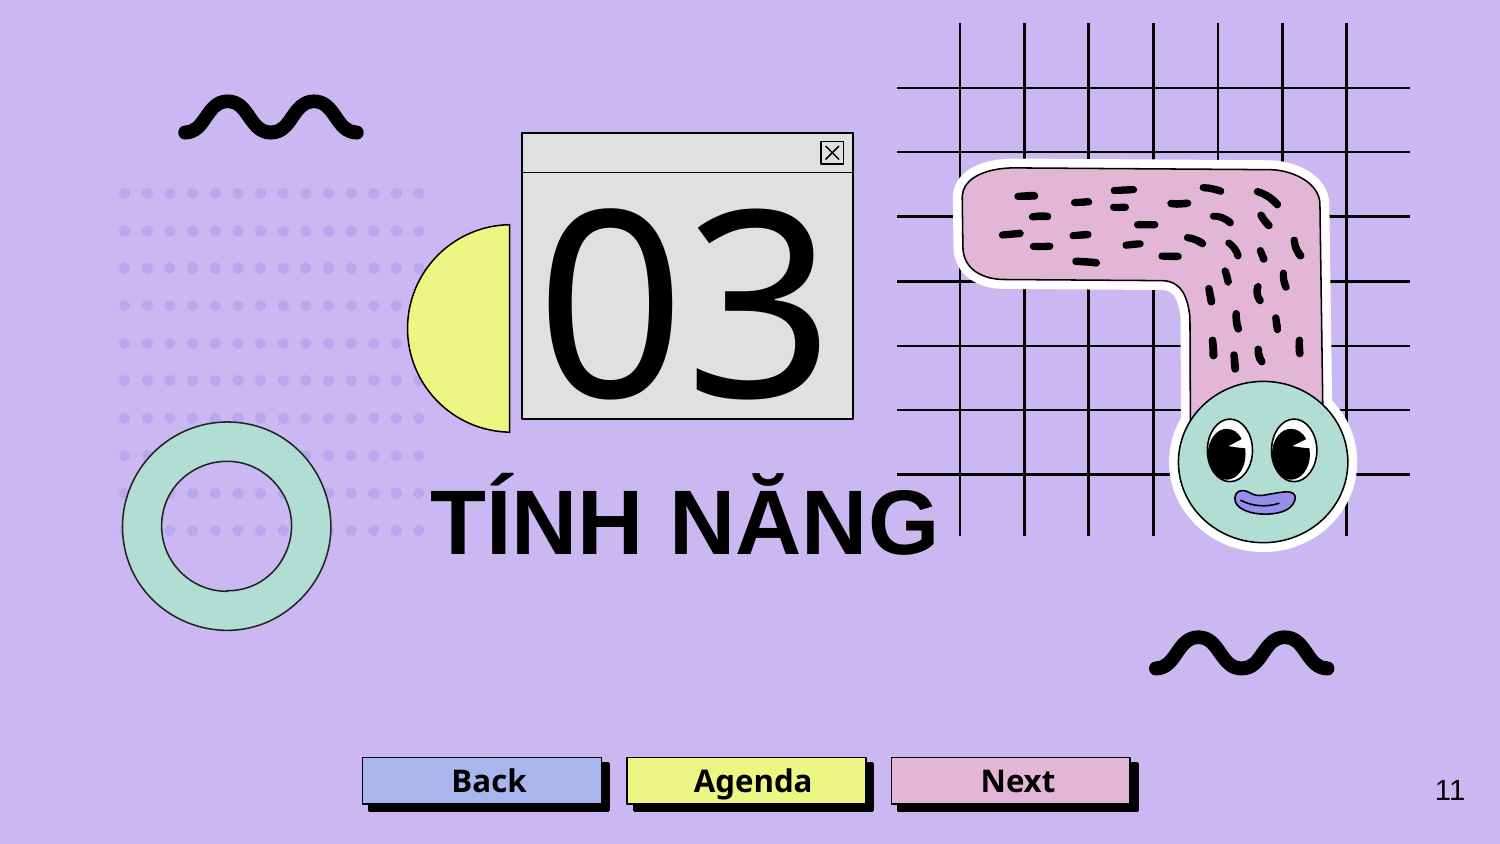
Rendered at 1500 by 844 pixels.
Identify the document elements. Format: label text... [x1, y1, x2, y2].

title TÍNH NĂNG [414, 444, 957, 605]
title 03 [508, 189, 516, 398]
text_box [961, 167, 1349, 543]
text_box 11 [1420, 763, 1489, 814]
text_box [634, 763, 873, 811]
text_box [362, 757, 609, 811]
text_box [521, 132, 854, 420]
text_box [627, 757, 866, 803]
title 03 [857, 189, 862, 398]
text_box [891, 757, 1138, 811]
